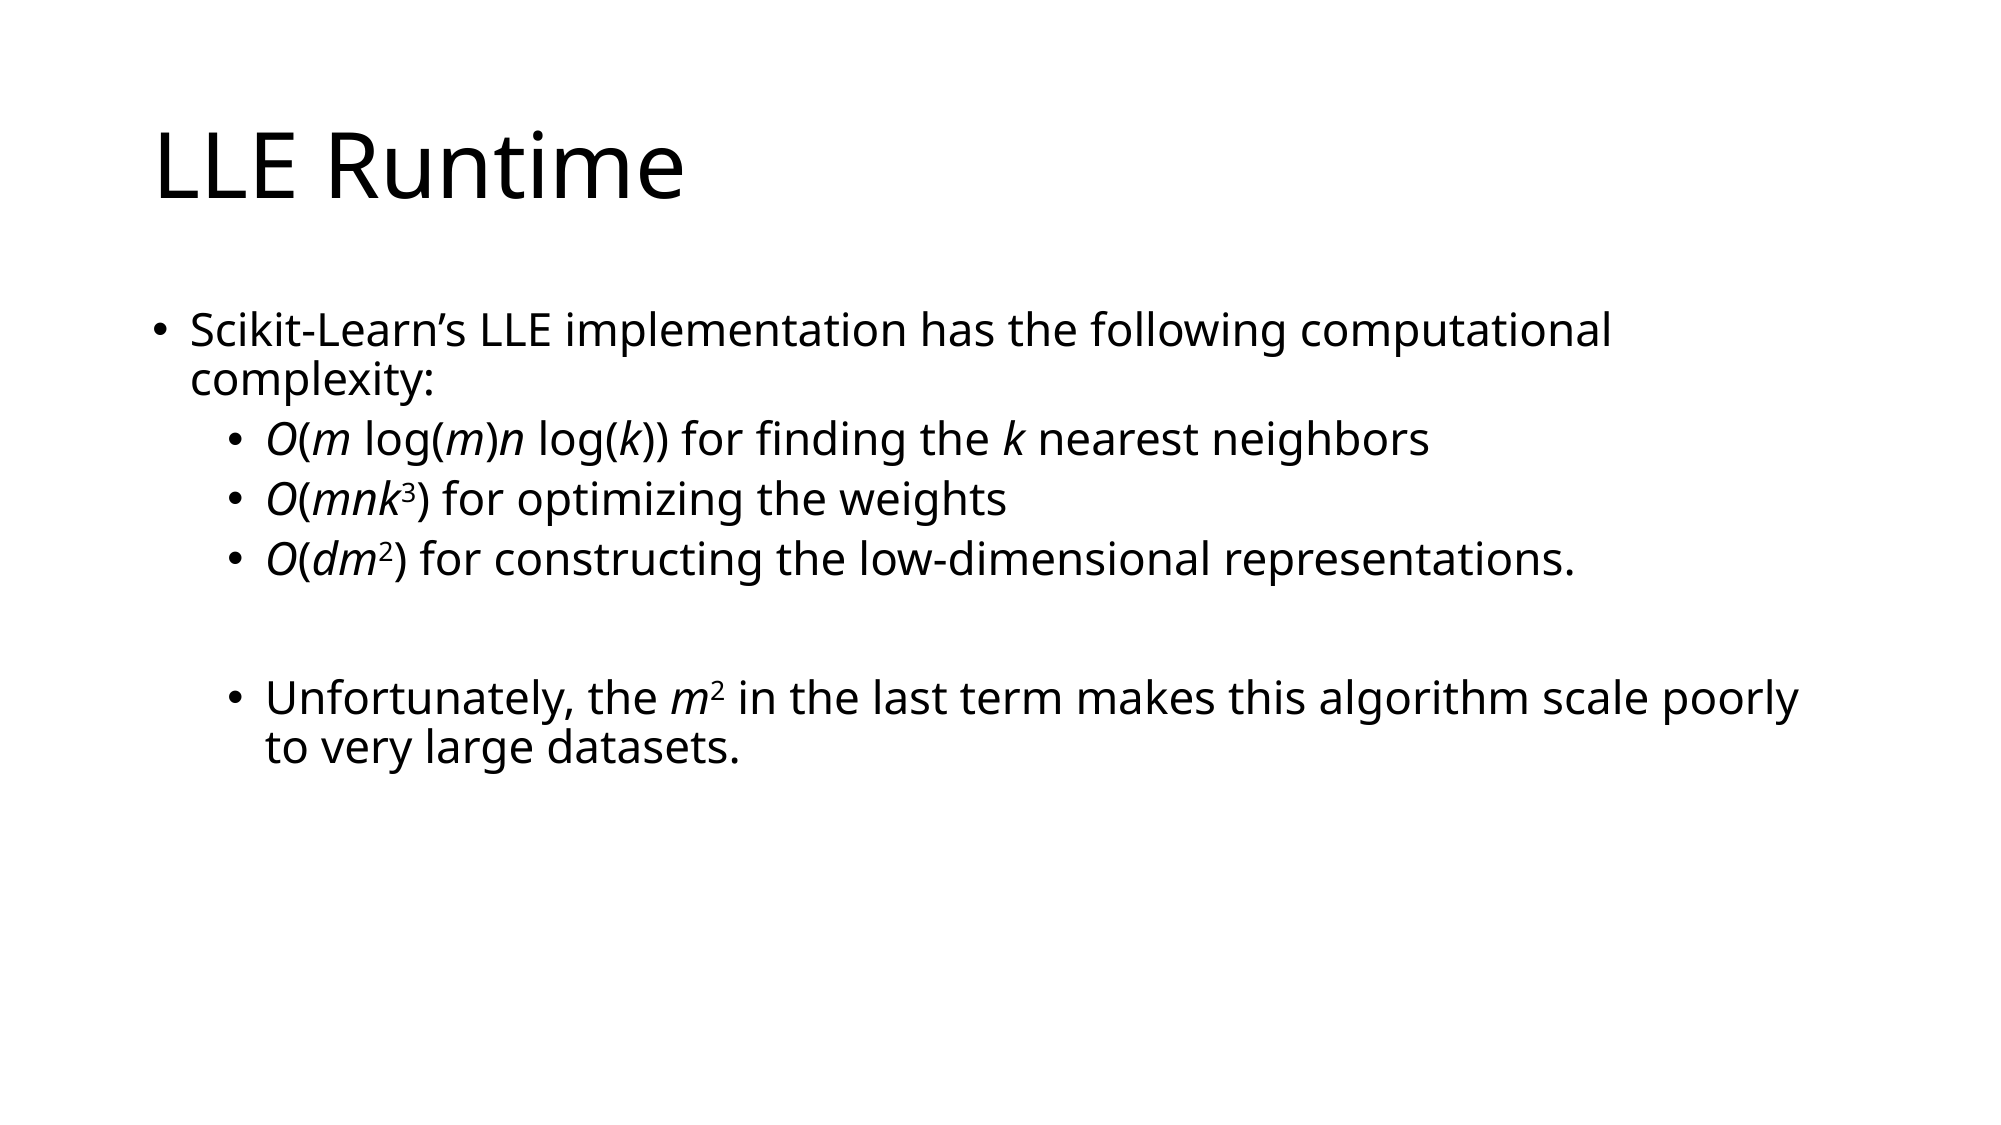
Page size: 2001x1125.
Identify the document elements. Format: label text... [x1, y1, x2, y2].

list Scikit-Learn’s LLE implementation has the following computational complexity: O(m log(m)n log(k)) for finding the k nearest neighbors O(mnk3) for optimizing the weights O(dm2) for constructing the low-dimensional representations. Unfortunately, the m2 in the last term makes this algorithm scale poorly to very large datasets. [137, 299, 1863, 1014]
title LLE Runtime [137, 59, 1863, 278]
